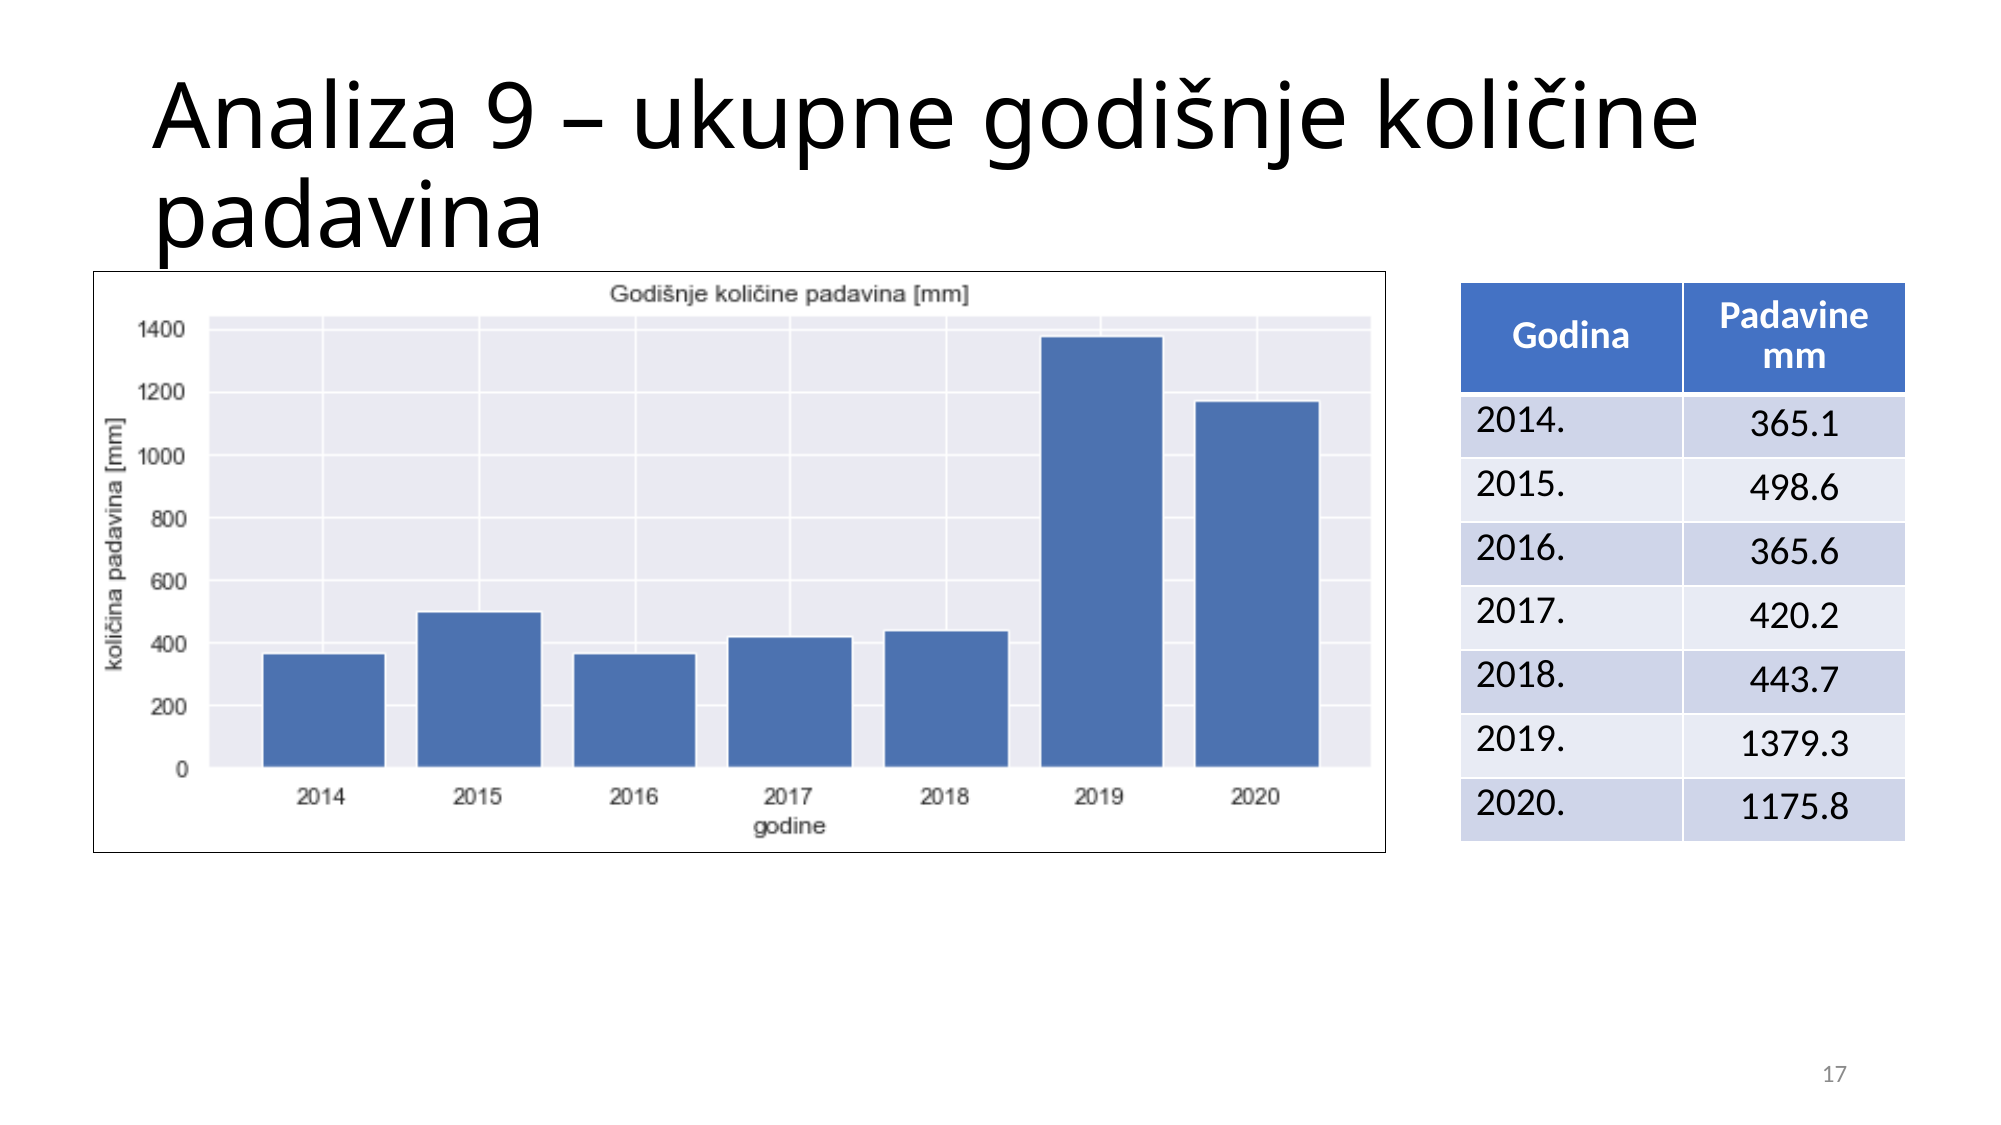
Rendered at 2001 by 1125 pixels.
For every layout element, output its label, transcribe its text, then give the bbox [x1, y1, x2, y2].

title Analiza 9 – ukupne godišnje količine padavina [137, 59, 1863, 278]
slide_number 17 [1412, 1042, 1863, 1103]
table_cell 365.6 [1684, 523, 1905, 585]
table_cell 1379.3 [1684, 715, 1905, 777]
table_cell 2015. [1461, 459, 1682, 521]
table_cell 2014. [1461, 397, 1682, 457]
table_cell 2020. [1461, 779, 1682, 841]
table_cell 1175.8 [1684, 779, 1905, 841]
table_cell 420.2 [1684, 587, 1905, 649]
table_cell 2018. [1461, 651, 1682, 713]
table_cell 443.7 [1684, 651, 1905, 713]
table_cell 2017. [1461, 587, 1682, 649]
table_cell 2019. [1461, 715, 1682, 777]
table_cell 2016. [1461, 523, 1682, 585]
table_cell 365.1 [1684, 397, 1905, 457]
table_header Godina [1461, 283, 1682, 392]
table_cell 498.6 [1684, 459, 1905, 521]
table_header Padavine mm [1684, 283, 1905, 392]
picture [93, 271, 1386, 854]
